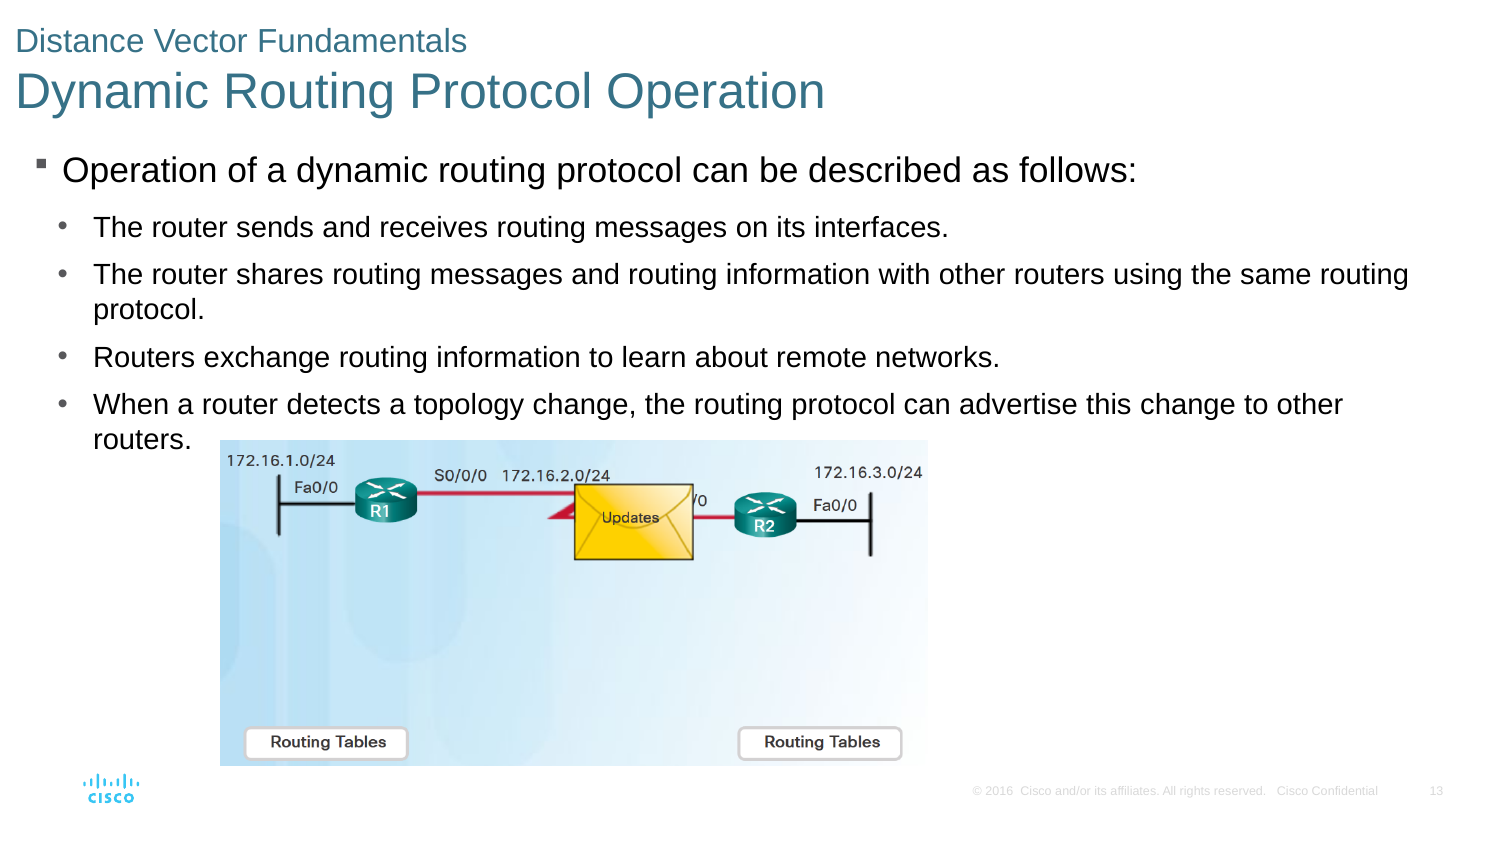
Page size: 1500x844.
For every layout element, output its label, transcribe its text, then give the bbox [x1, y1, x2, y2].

picture [220, 440, 928, 766]
list Operation of a dynamic routing protocol can be described as follows: The router sends and receives routing messages on its interfaces. The router shares routing messages and routing information with other routers using the same routing protocol. Routers exchange routing information to learn about remote networks. When a router detects a topology change, the routing protocol can advertise this change to other routers. [19, 139, 1481, 844]
title Distance Vector Fundamentals Dynamic Routing Protocol Operation [0, 6, 1500, 131]
